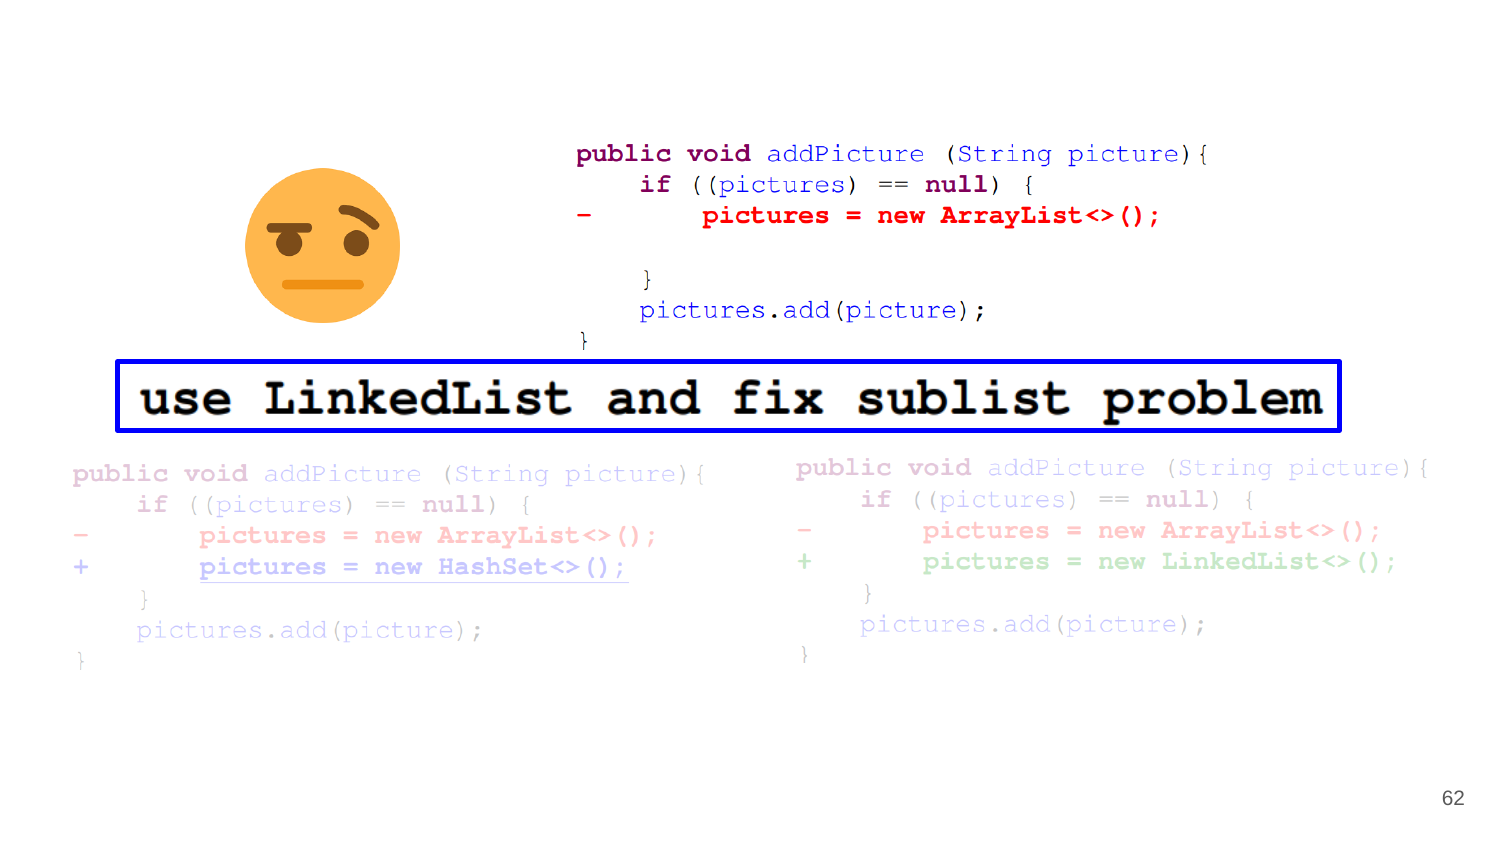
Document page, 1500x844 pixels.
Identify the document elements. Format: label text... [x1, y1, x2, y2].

picture [73, 461, 706, 671]
slide_number 62 [1389, 764, 1480, 830]
picture [119, 363, 1338, 429]
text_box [558, 141, 1210, 350]
picture [796, 456, 1429, 663]
picture [245, 168, 400, 324]
